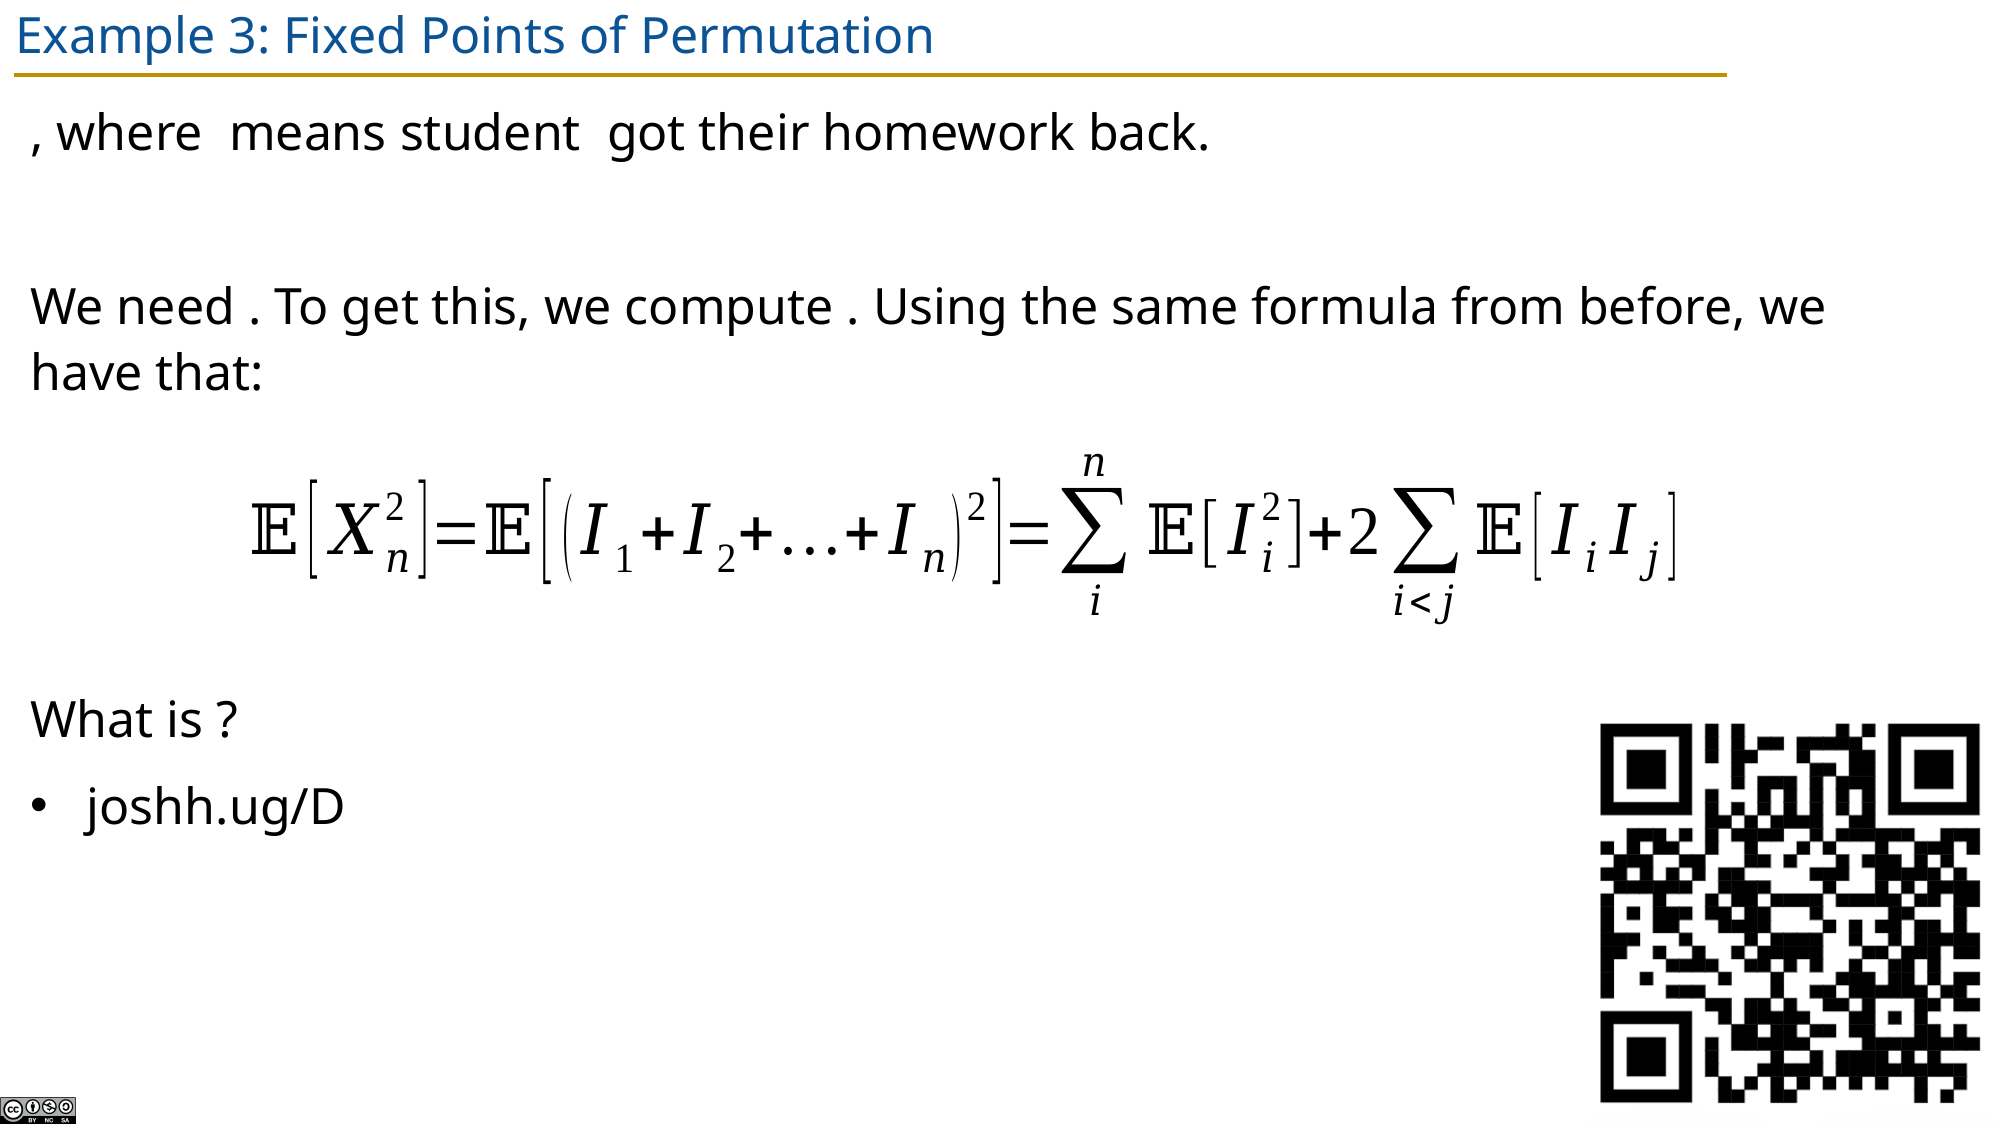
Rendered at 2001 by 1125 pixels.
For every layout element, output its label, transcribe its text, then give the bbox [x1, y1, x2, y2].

picture [1587, 706, 2000, 1125]
title Example 3: Fixed Points of Permutation [0, 0, 1725, 75]
picture [0, 1097, 76, 1124]
